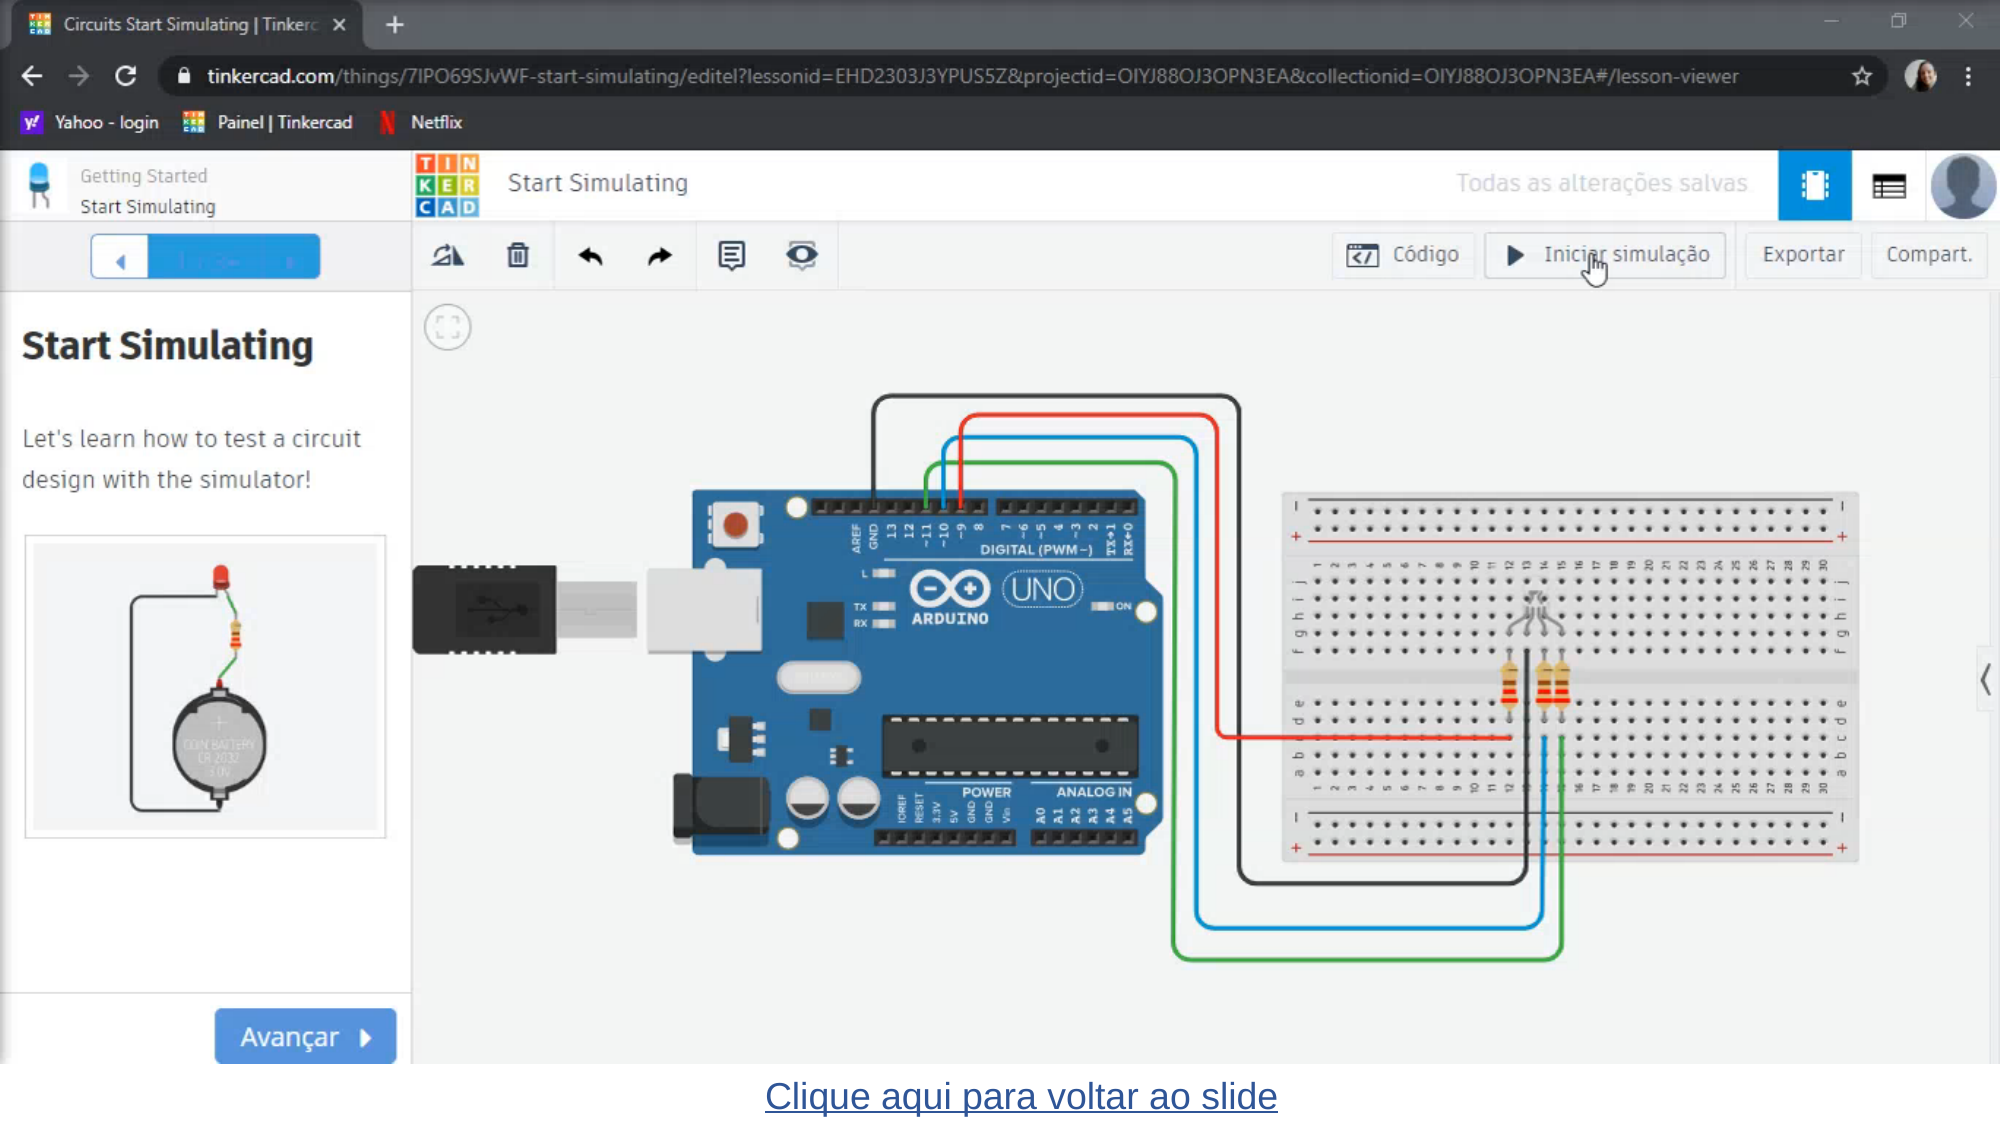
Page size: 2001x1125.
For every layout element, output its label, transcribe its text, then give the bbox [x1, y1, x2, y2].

text_box Clique aqui para voltar ao slide [750, 1065, 1294, 1125]
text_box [0, 0, 2000, 1065]
